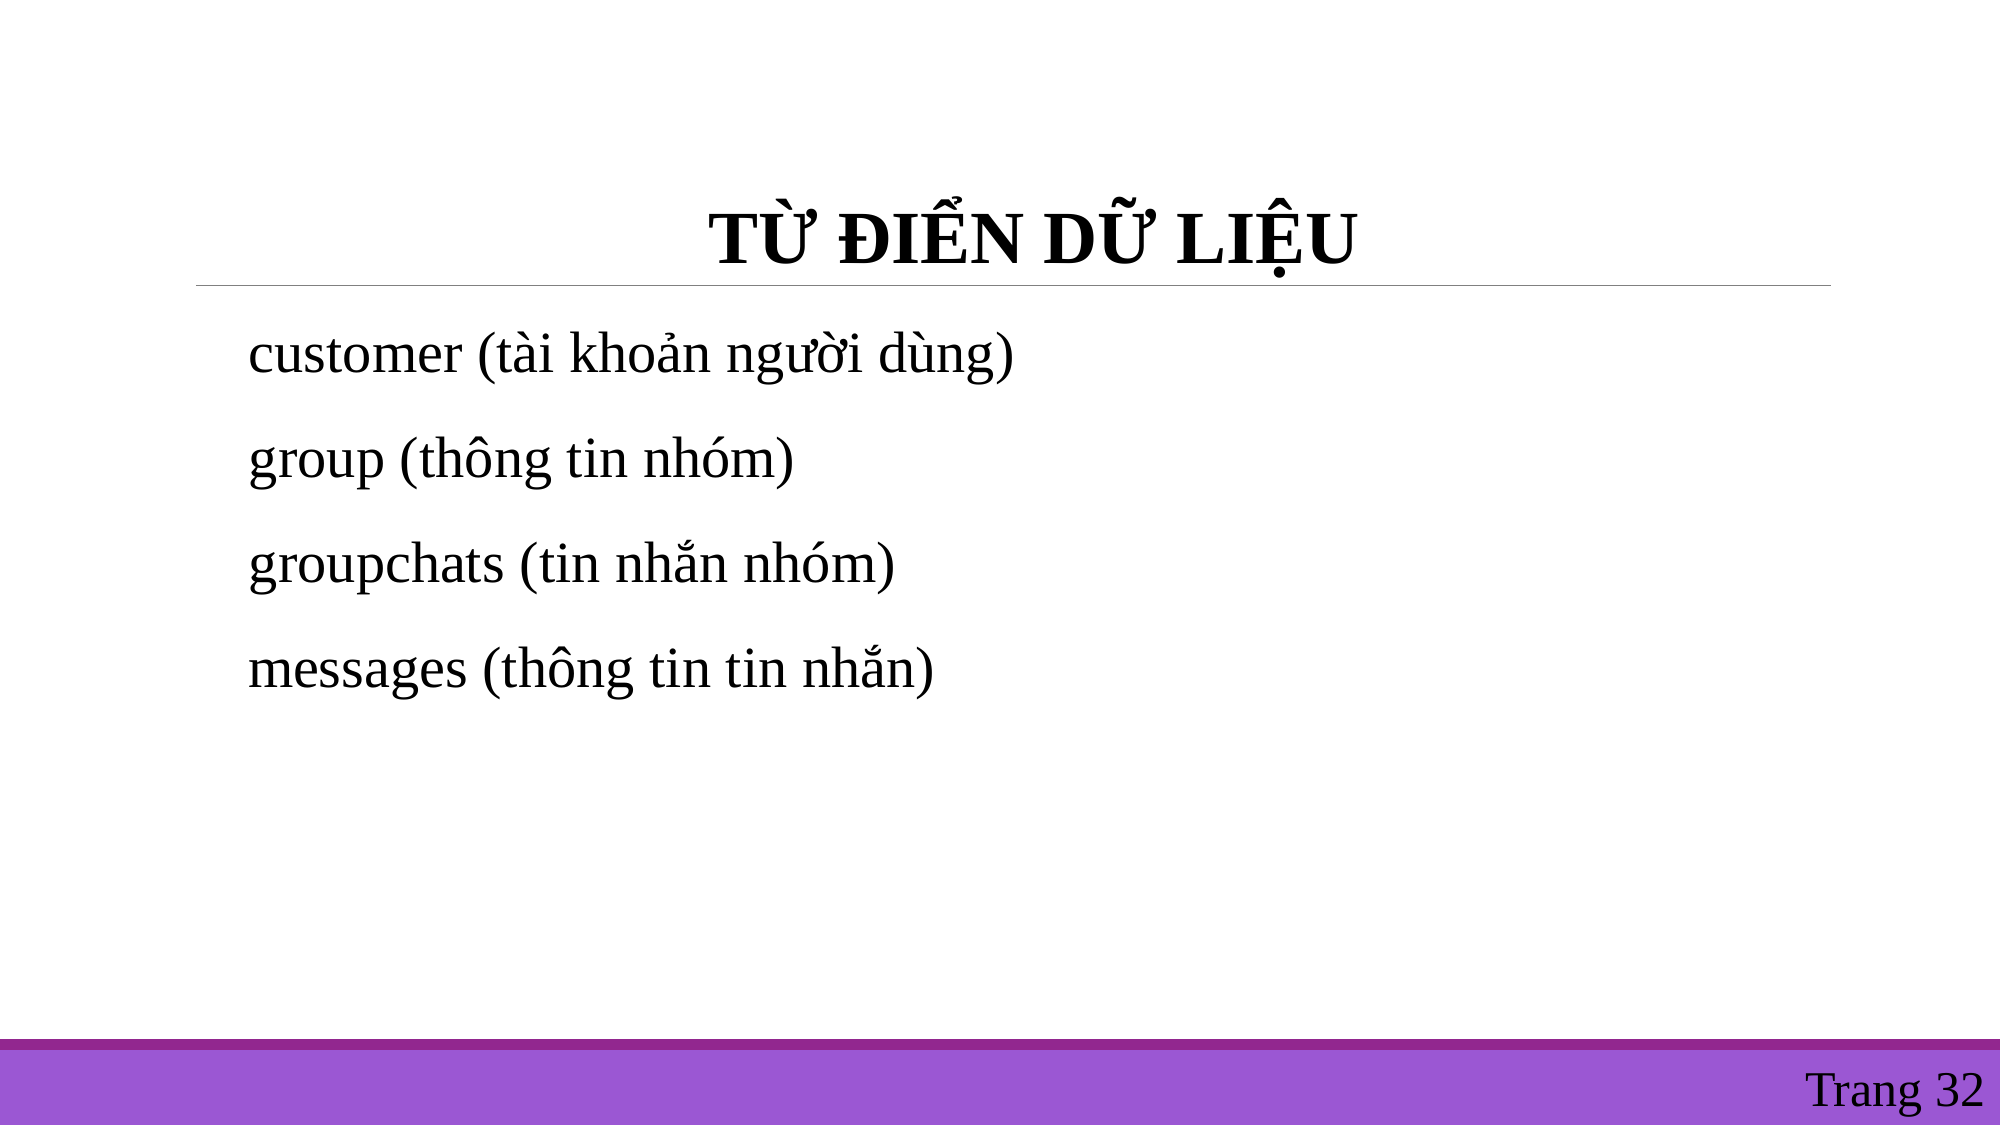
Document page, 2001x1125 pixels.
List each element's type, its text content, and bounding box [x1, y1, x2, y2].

text_box TỪ ĐIỂN DỮ LIỆU customer (tài khoản người dùng) group (thông tin nhóm) groupchats (tin nhắn nhóm) messages (thông tin tin nhắn) [189, 136, 1880, 791]
text_box Trang 32 [0, 1049, 2000, 1124]
